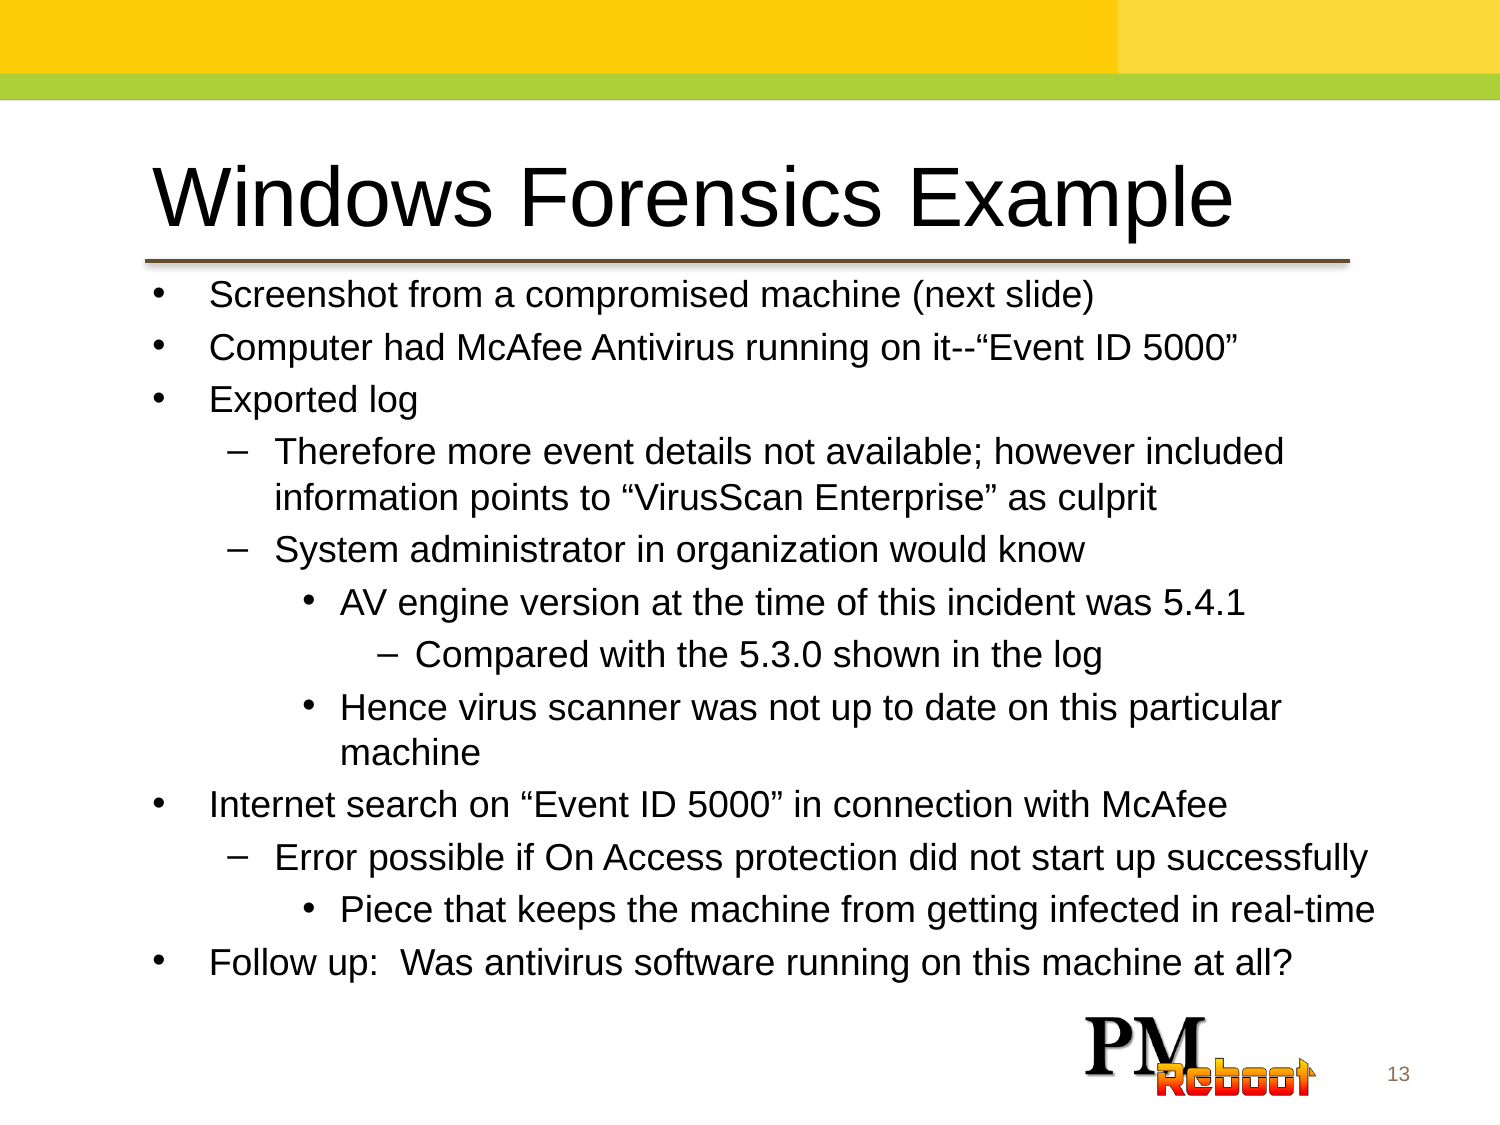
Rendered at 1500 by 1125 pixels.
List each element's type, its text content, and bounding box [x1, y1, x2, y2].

title Windows Forensics Example [137, 123, 1338, 262]
list Screenshot from a compromised machine (next slide) Computer had McAfee Antivirus running on it--“Event ID 5000” Exported log Therefore more event details not available; however included information points to “VirusScan Enterprise” as culprit System administrator in organization would know AV engine version at the time of this incident was 5.4.1 Compared with the 5.3.0 shown in the log Hence virus scanner was not up to date on this particular machine Internet search on “Event ID 5000” in connection with McAfee Error possible if On Access protection did not start up successfully Piece that keeps the machine from getting infected in real-time Follow up: Was antivirus software running on this machine at all? [137, 262, 1413, 1000]
slide_number 13 [1074, 1042, 1425, 1103]
picture [0, 0, 1500, 1125]
